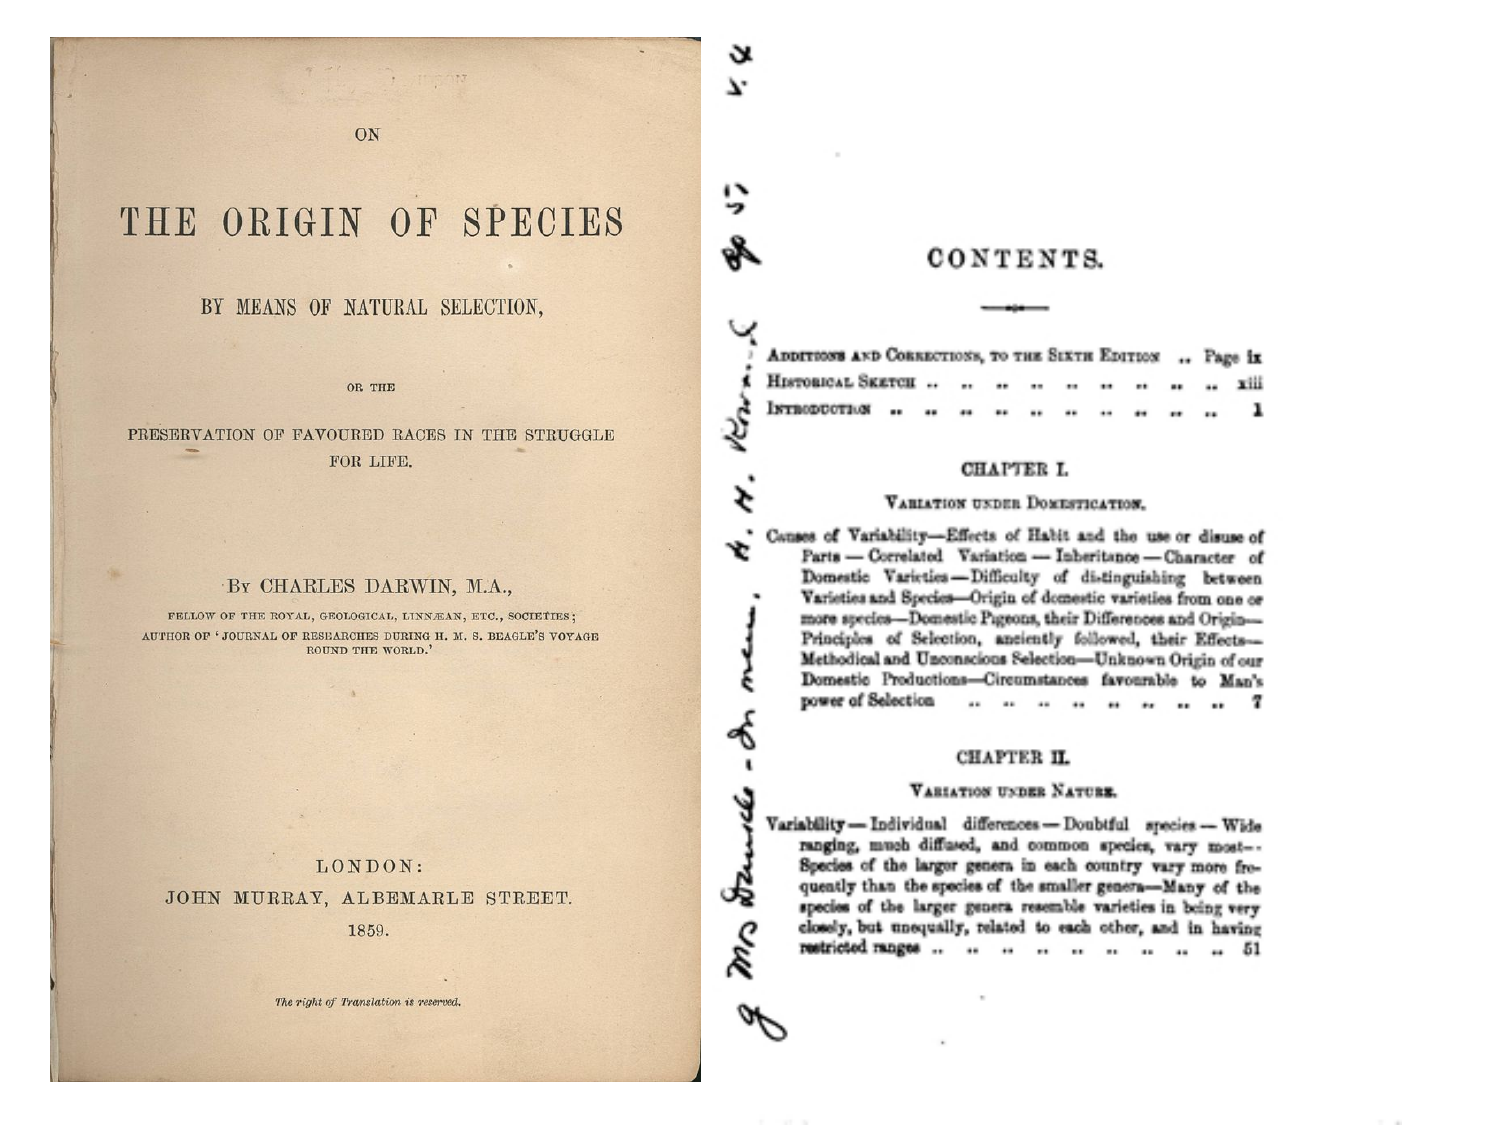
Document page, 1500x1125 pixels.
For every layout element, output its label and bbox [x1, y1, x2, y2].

picture [712, 0, 1402, 1125]
picture [49, 37, 701, 1082]
